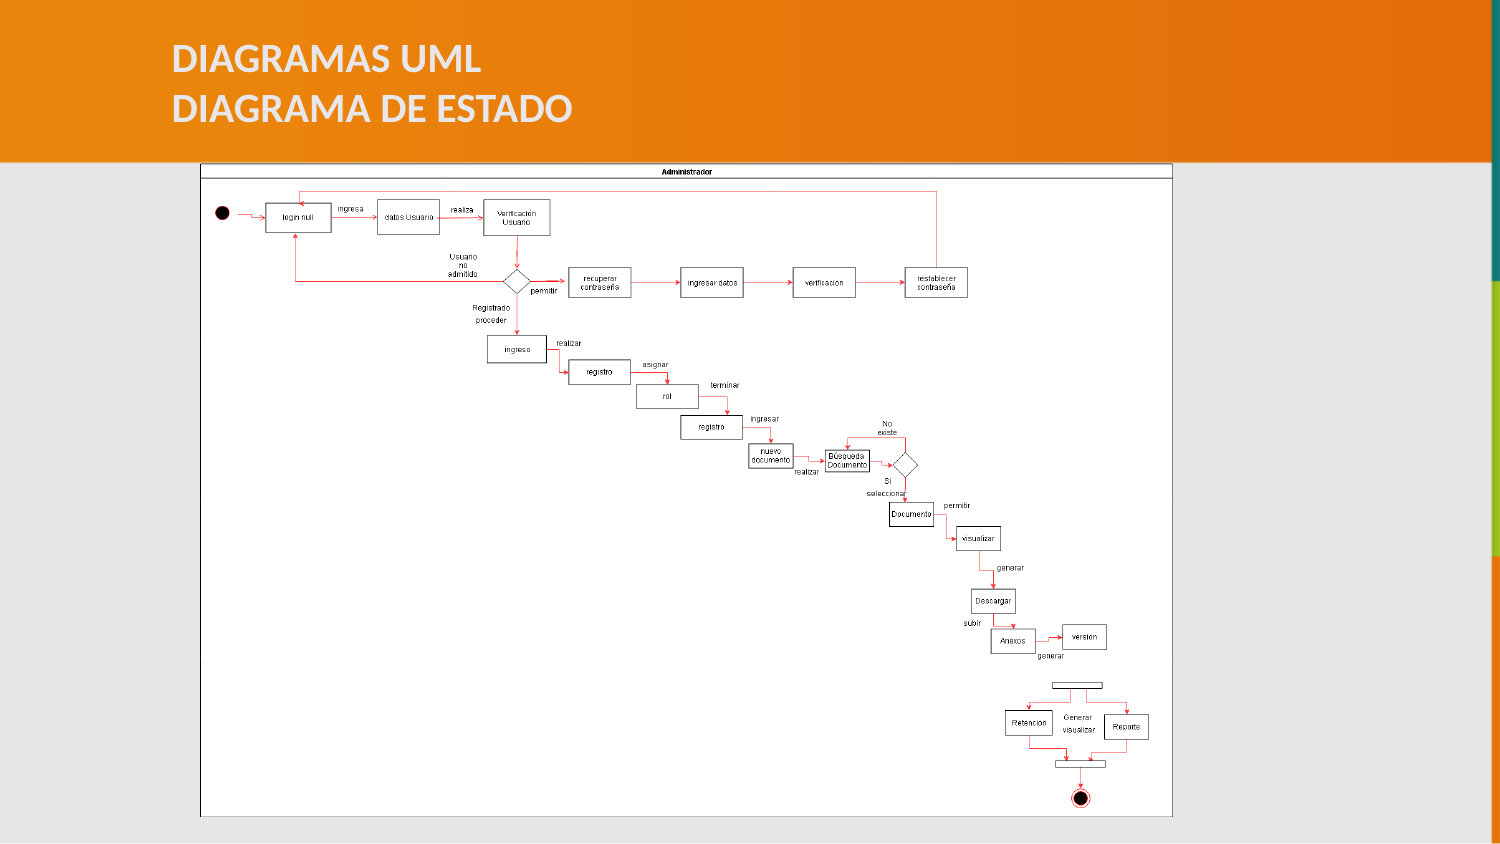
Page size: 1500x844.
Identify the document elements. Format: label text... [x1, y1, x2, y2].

picture [0, 0, 1500, 844]
text_box DIAGRAMAS UML DIAGRAMA DE ESTADO [156, 23, 632, 140]
